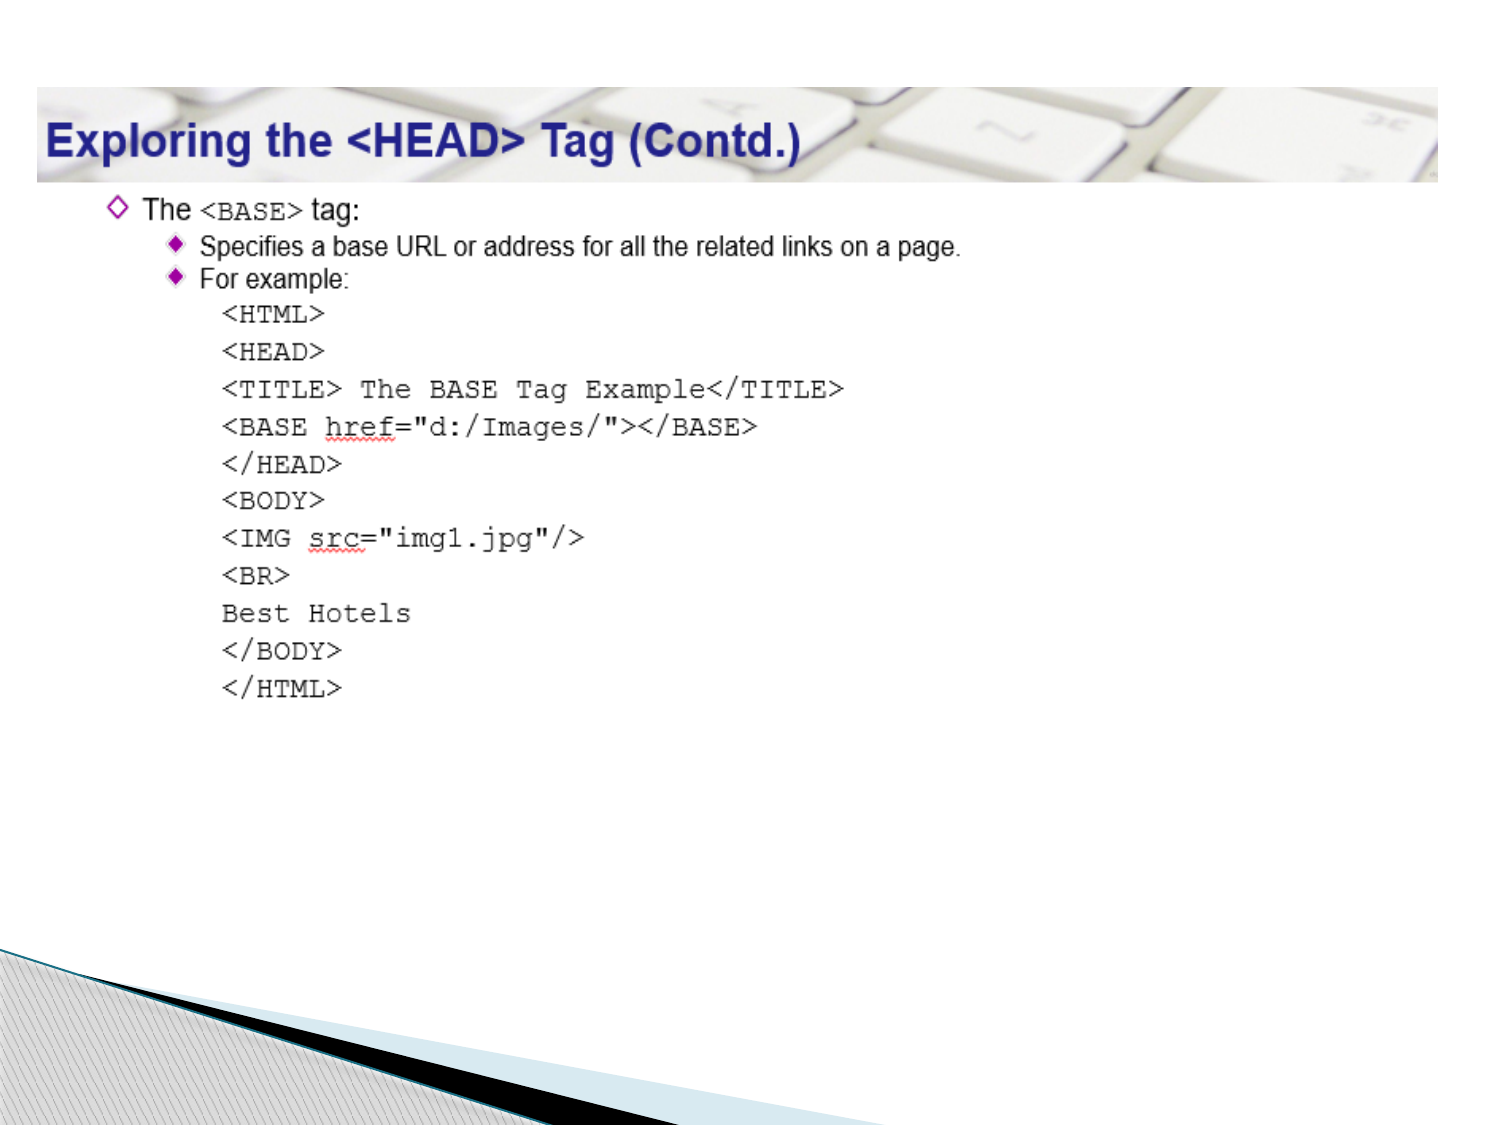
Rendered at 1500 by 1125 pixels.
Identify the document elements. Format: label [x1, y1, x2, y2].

picture [37, 87, 1438, 913]
